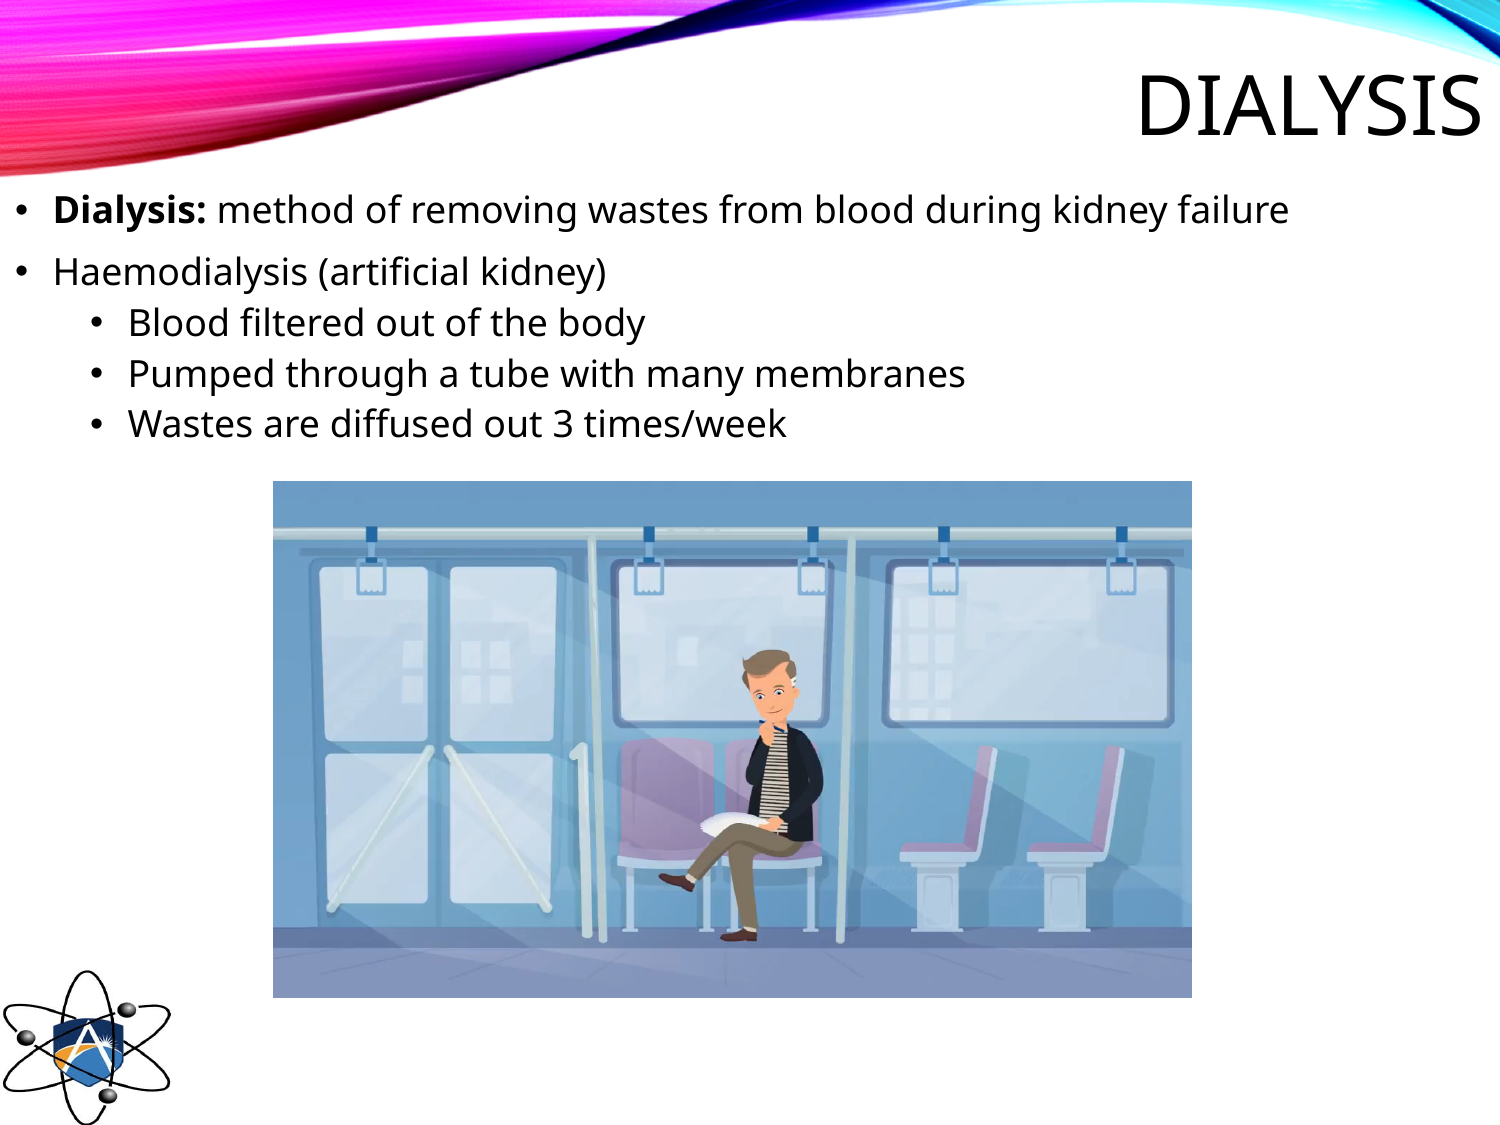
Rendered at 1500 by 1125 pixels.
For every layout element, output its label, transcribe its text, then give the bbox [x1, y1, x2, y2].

picture [0, 968, 174, 1125]
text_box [272, 480, 1193, 999]
picture [0, 0, 1413, 178]
list Dialysis: method of removing wastes from blood during kidney failure Haemodialysis (artificial kidney) Blood filtered out of the body Pumped through a tube with many membranes Wastes are diffused out 3 times/week [0, 184, 1500, 1090]
title Dialysis [453, 1, 1500, 215]
